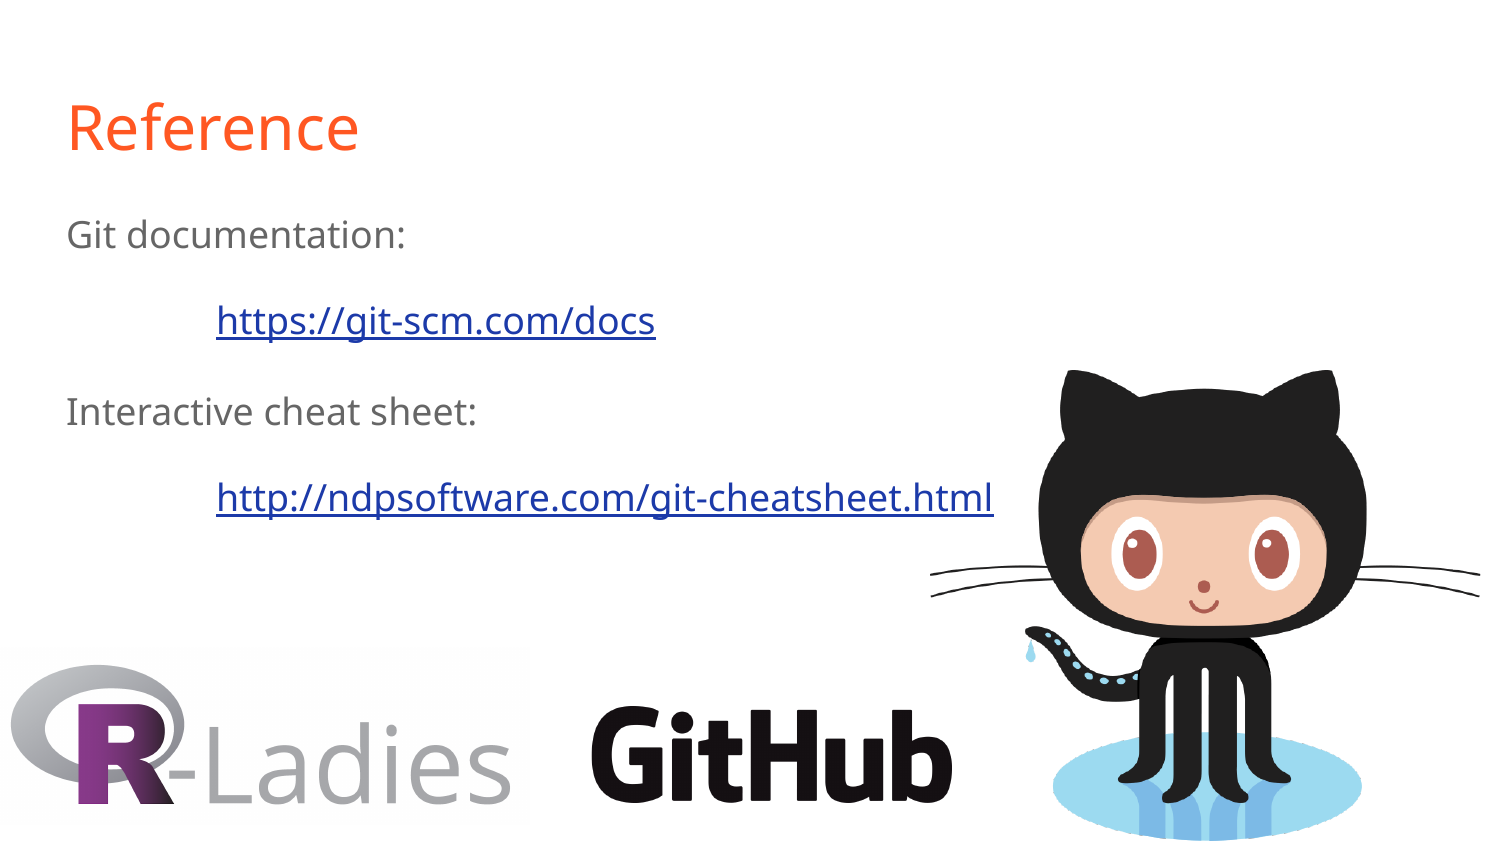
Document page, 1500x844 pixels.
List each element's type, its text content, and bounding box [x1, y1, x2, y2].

title Reference [51, 72, 1449, 167]
list Git documentation: https://git-scm.com/docs Interactive cheat sheet: http://ndpsoftware.com/git-cheatsheet.html [51, 189, 1449, 750]
picture [0, 647, 530, 825]
picture [563, 360, 1500, 844]
